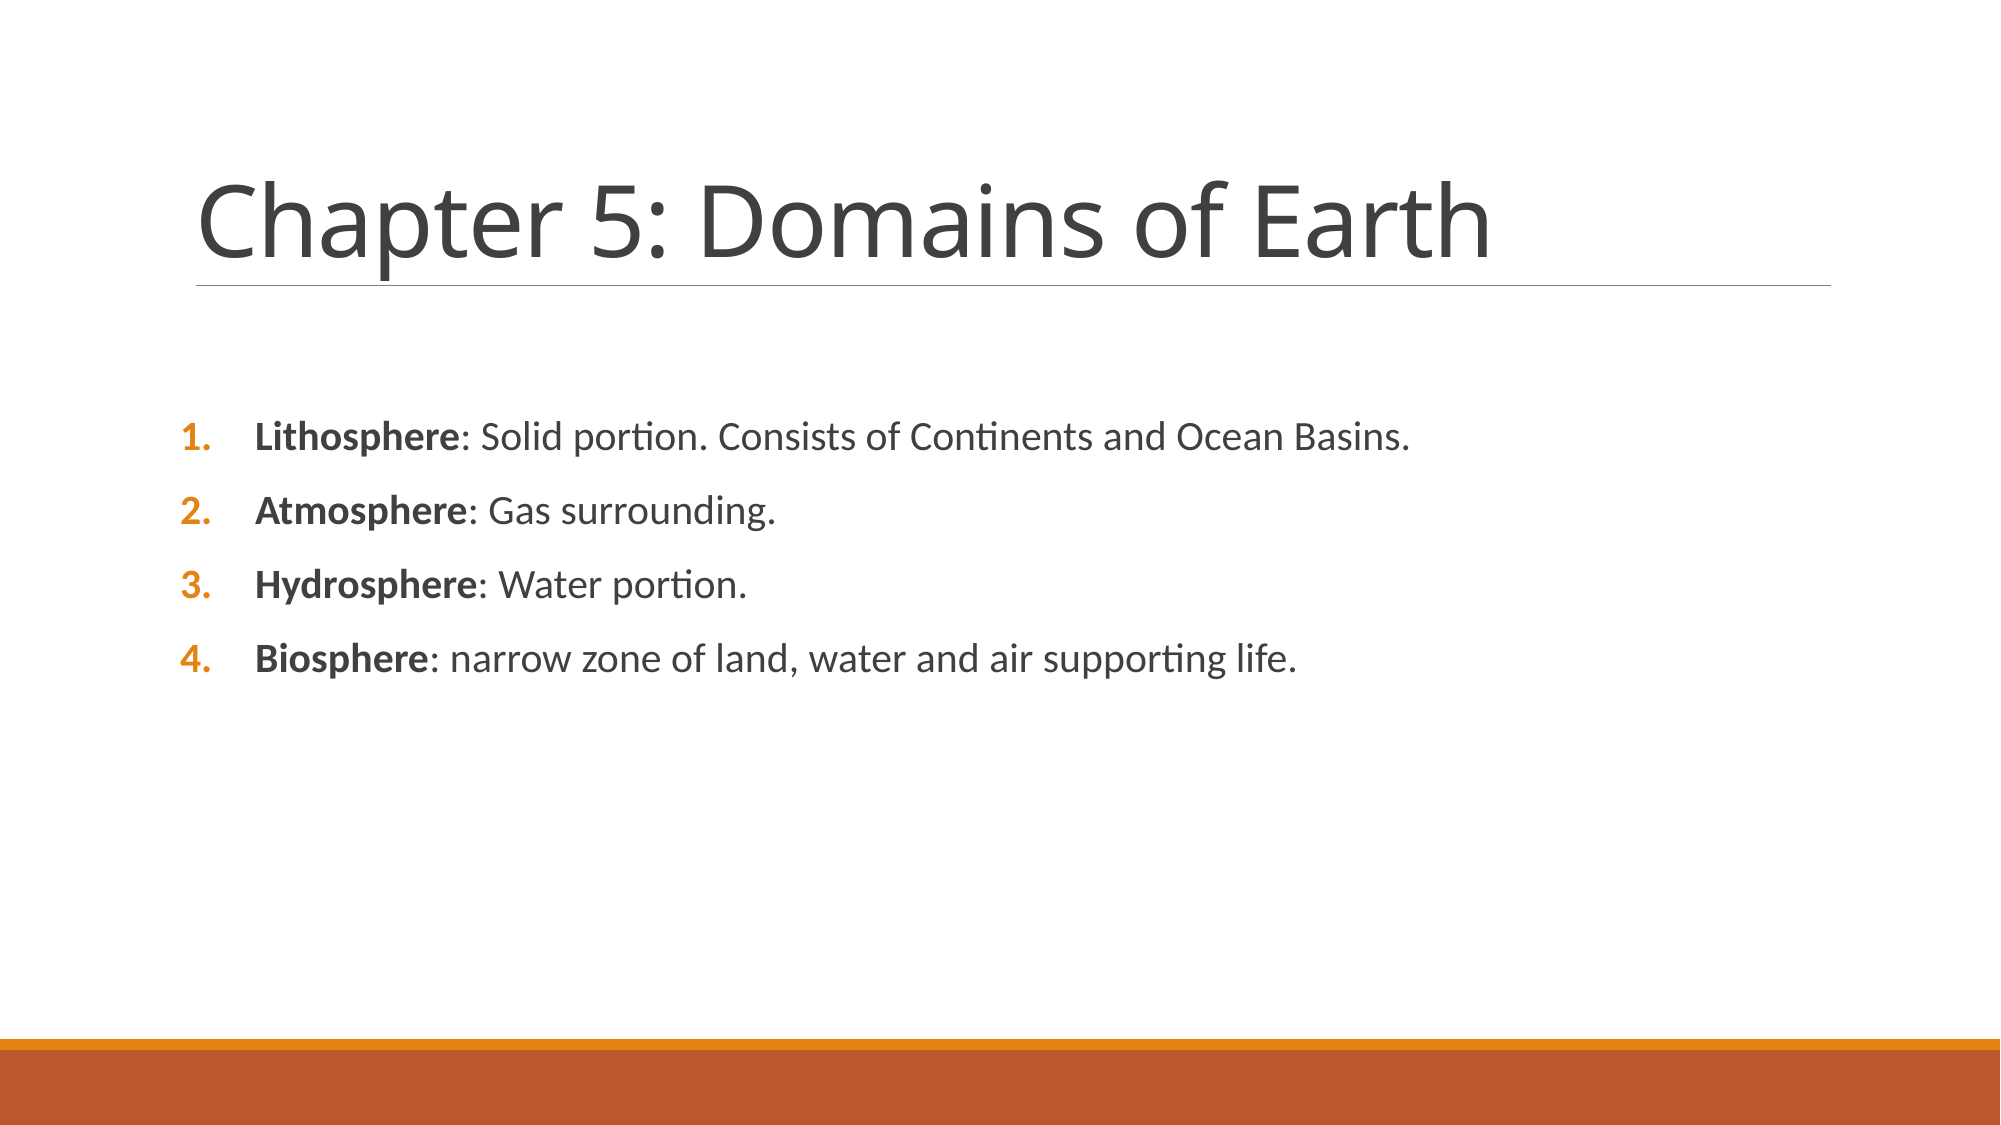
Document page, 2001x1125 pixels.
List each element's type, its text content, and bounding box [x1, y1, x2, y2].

title Chapter 5: Domains of Earth [180, 47, 1830, 285]
list Lithosphere: Solid portion. Consists of Continents and Ocean Basins. Atmosphere: Gas surrounding. Hydrosphere: Water portion. Biosphere: narrow zone of land, water and air supporting life. [180, 406, 1830, 774]
